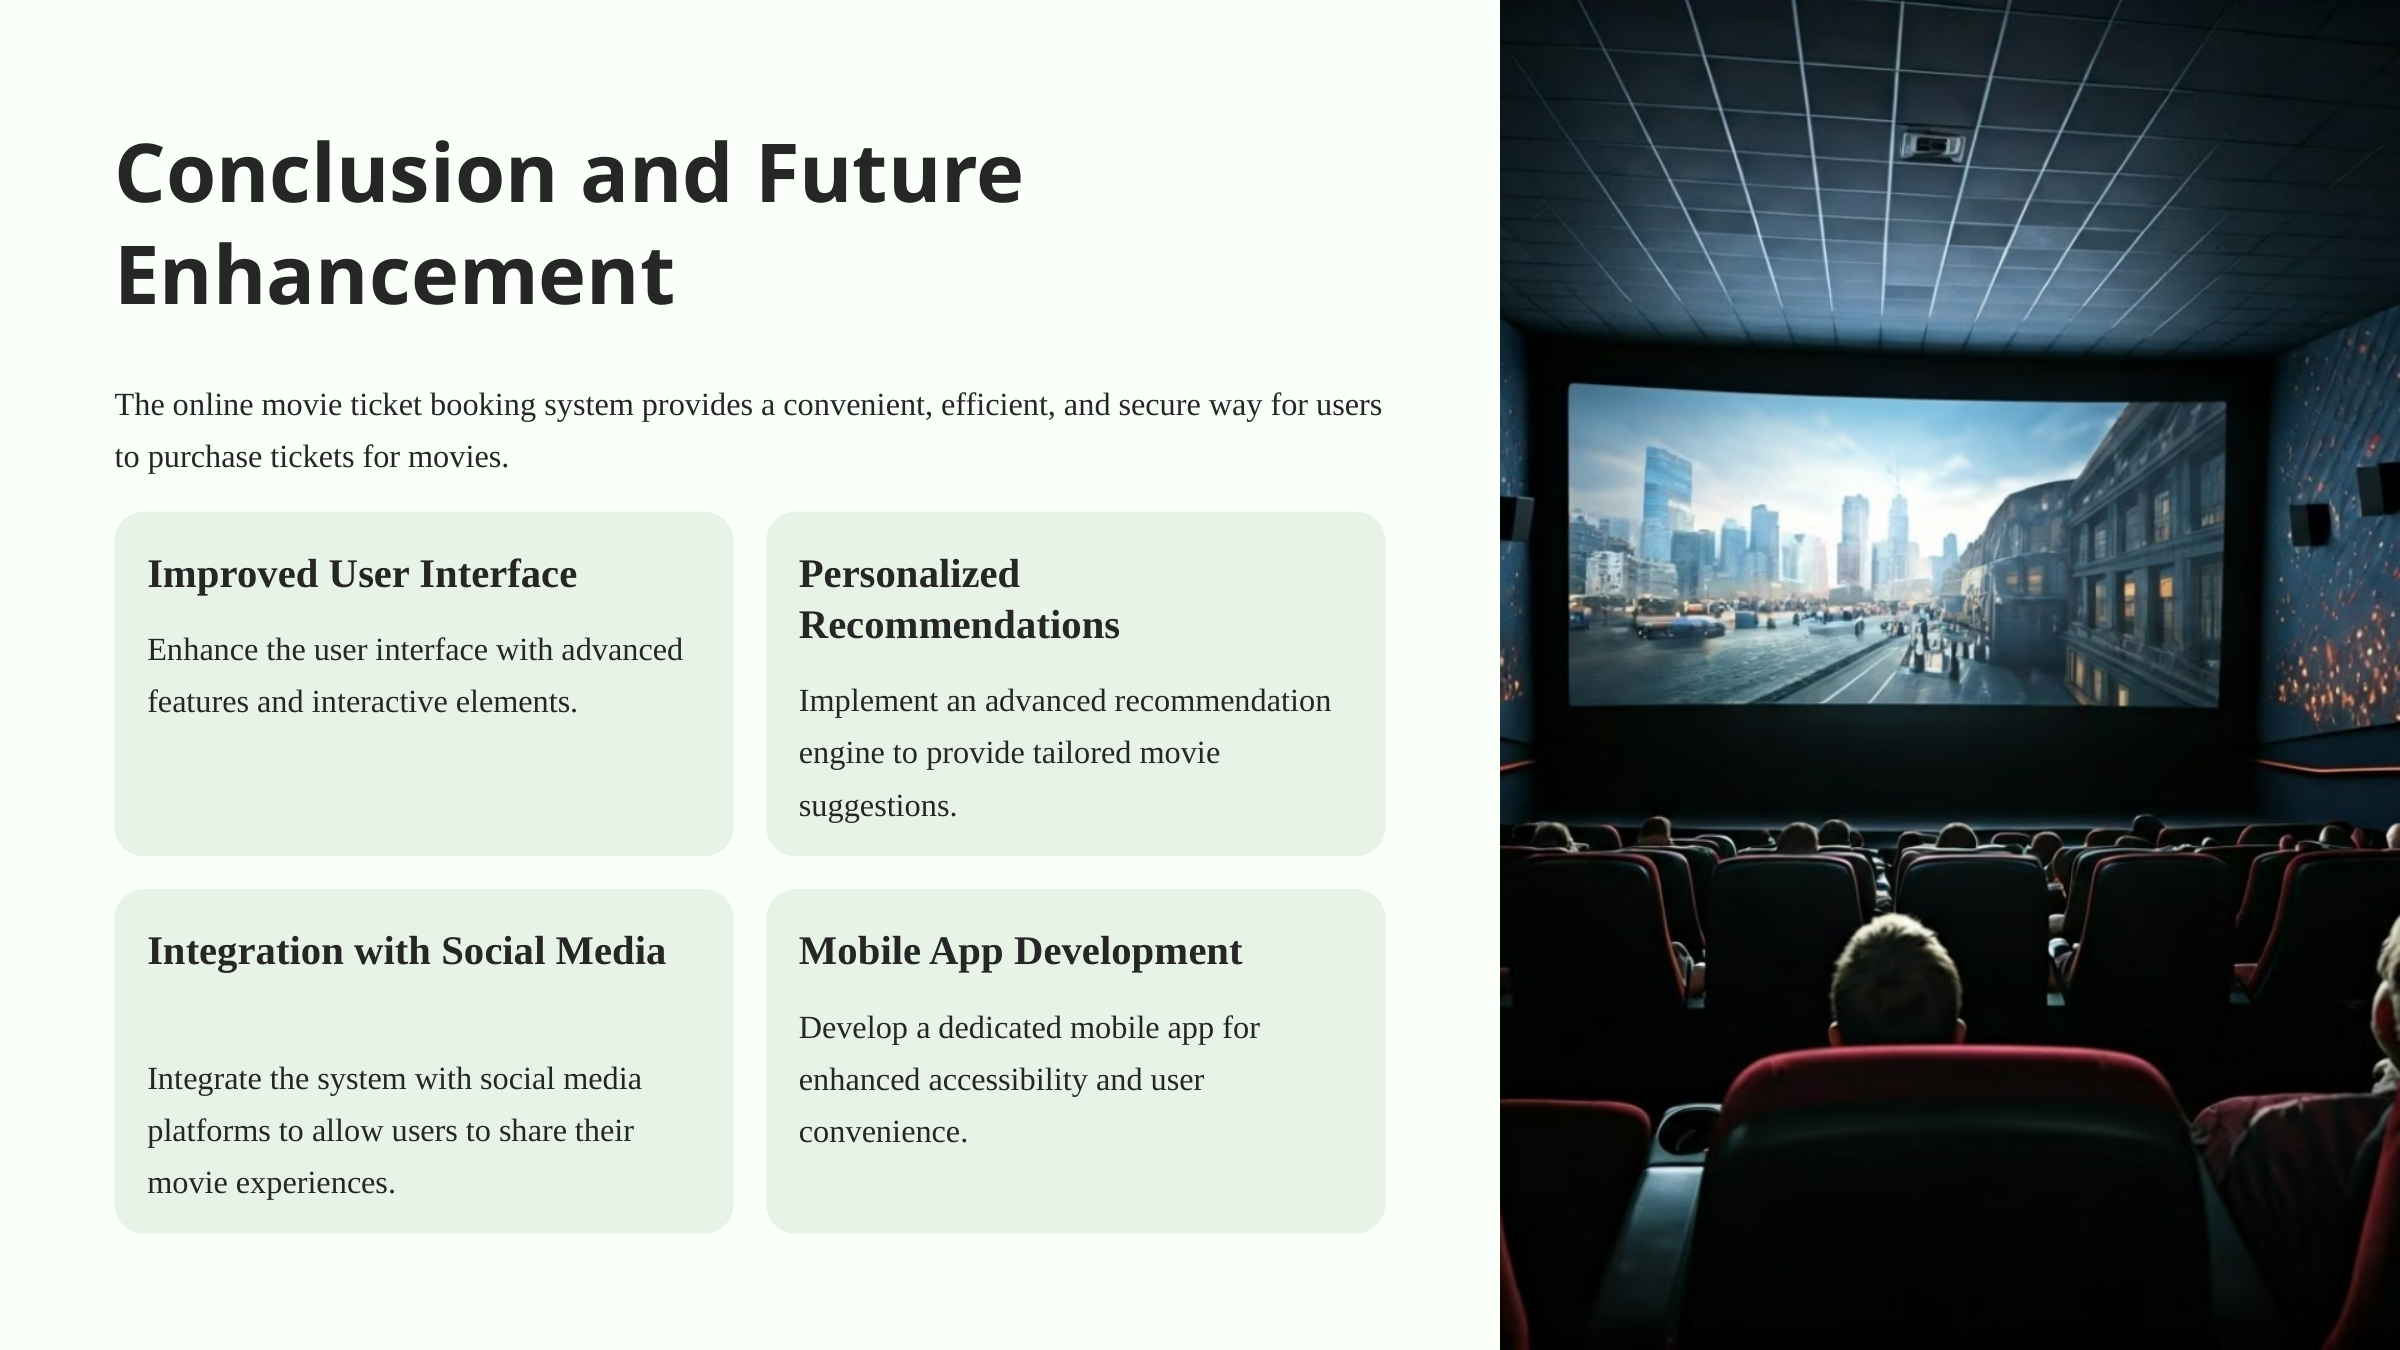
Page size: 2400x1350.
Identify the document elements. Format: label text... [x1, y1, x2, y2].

text_box Improved User Interface [147, 544, 659, 596]
picture [1499, 0, 2400, 1350]
text_box Integration with Social Media [147, 921, 701, 1025]
text_box [114, 889, 734, 1234]
text_box [766, 511, 1386, 857]
text_box [114, 511, 734, 857]
text_box Integrate the system with social media platforms to allow users to share their movie experiences. [147, 1043, 701, 1201]
text_box Enhance the user interface with advanced features and interactive elements. [147, 615, 701, 773]
text_box Personalized Recommendations [799, 544, 1353, 647]
text_box Conclusion and Future Enhancement [114, 116, 1386, 321]
text_box Implement an advanced recommendation engine to provide tailored movie suggestions. [799, 666, 1353, 824]
text_box The online movie ticket booking system provides a convenient, efficient, and secure way for users to purchase tickets for movies. [114, 370, 1386, 475]
text_box Mobile App Development [799, 921, 1319, 973]
text_box Develop a dedicated mobile app for enhanced accessibility and user convenience. [799, 992, 1353, 1150]
text_box [766, 889, 1386, 1234]
